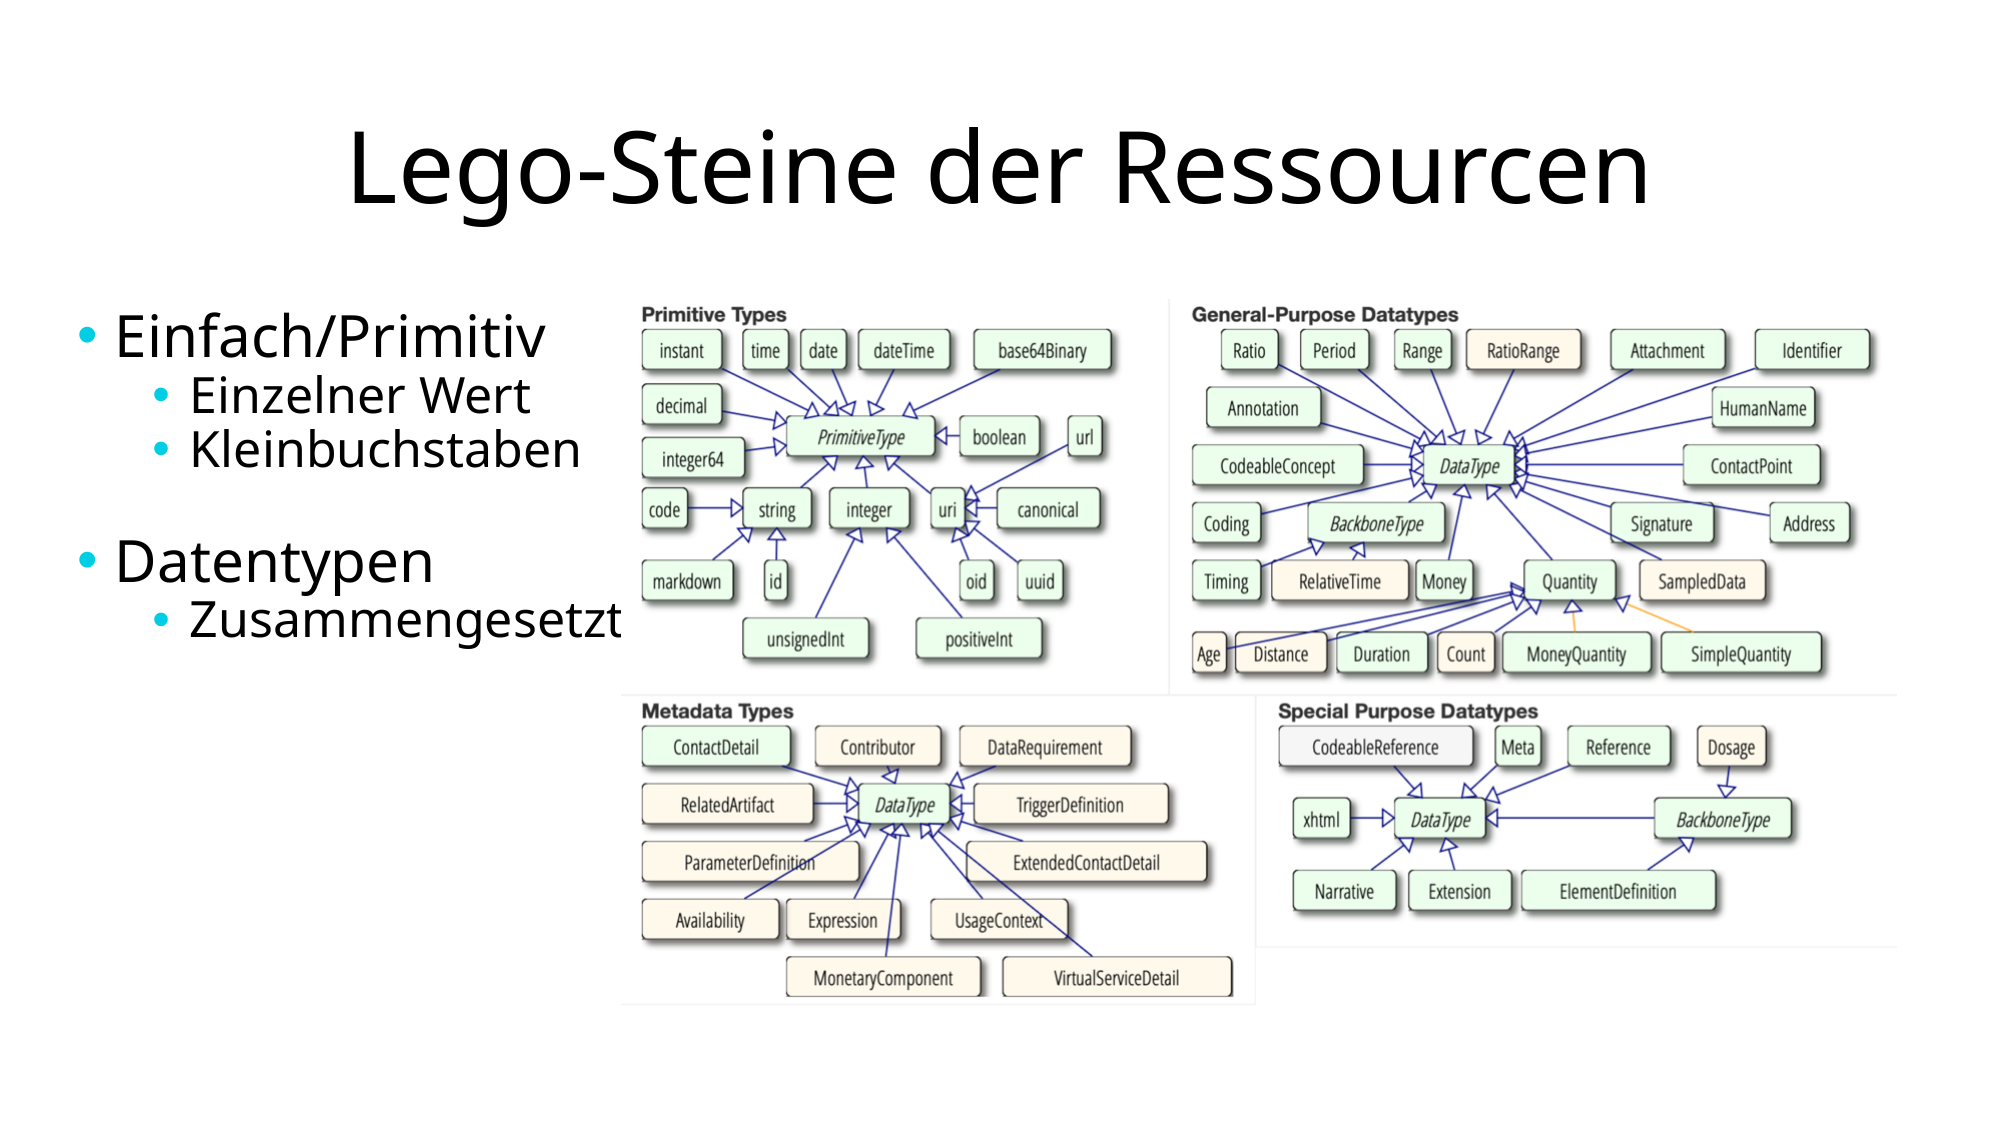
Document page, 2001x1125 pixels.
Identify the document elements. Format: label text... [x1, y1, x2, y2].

picture [621, 299, 1897, 1007]
list Einfach/Primitiv Einzelner Wert Kleinbuchstaben Datentypen Zusammengesetzt [62, 299, 1938, 1014]
title Lego-Steine der Ressourcen [62, 62, 1938, 280]
